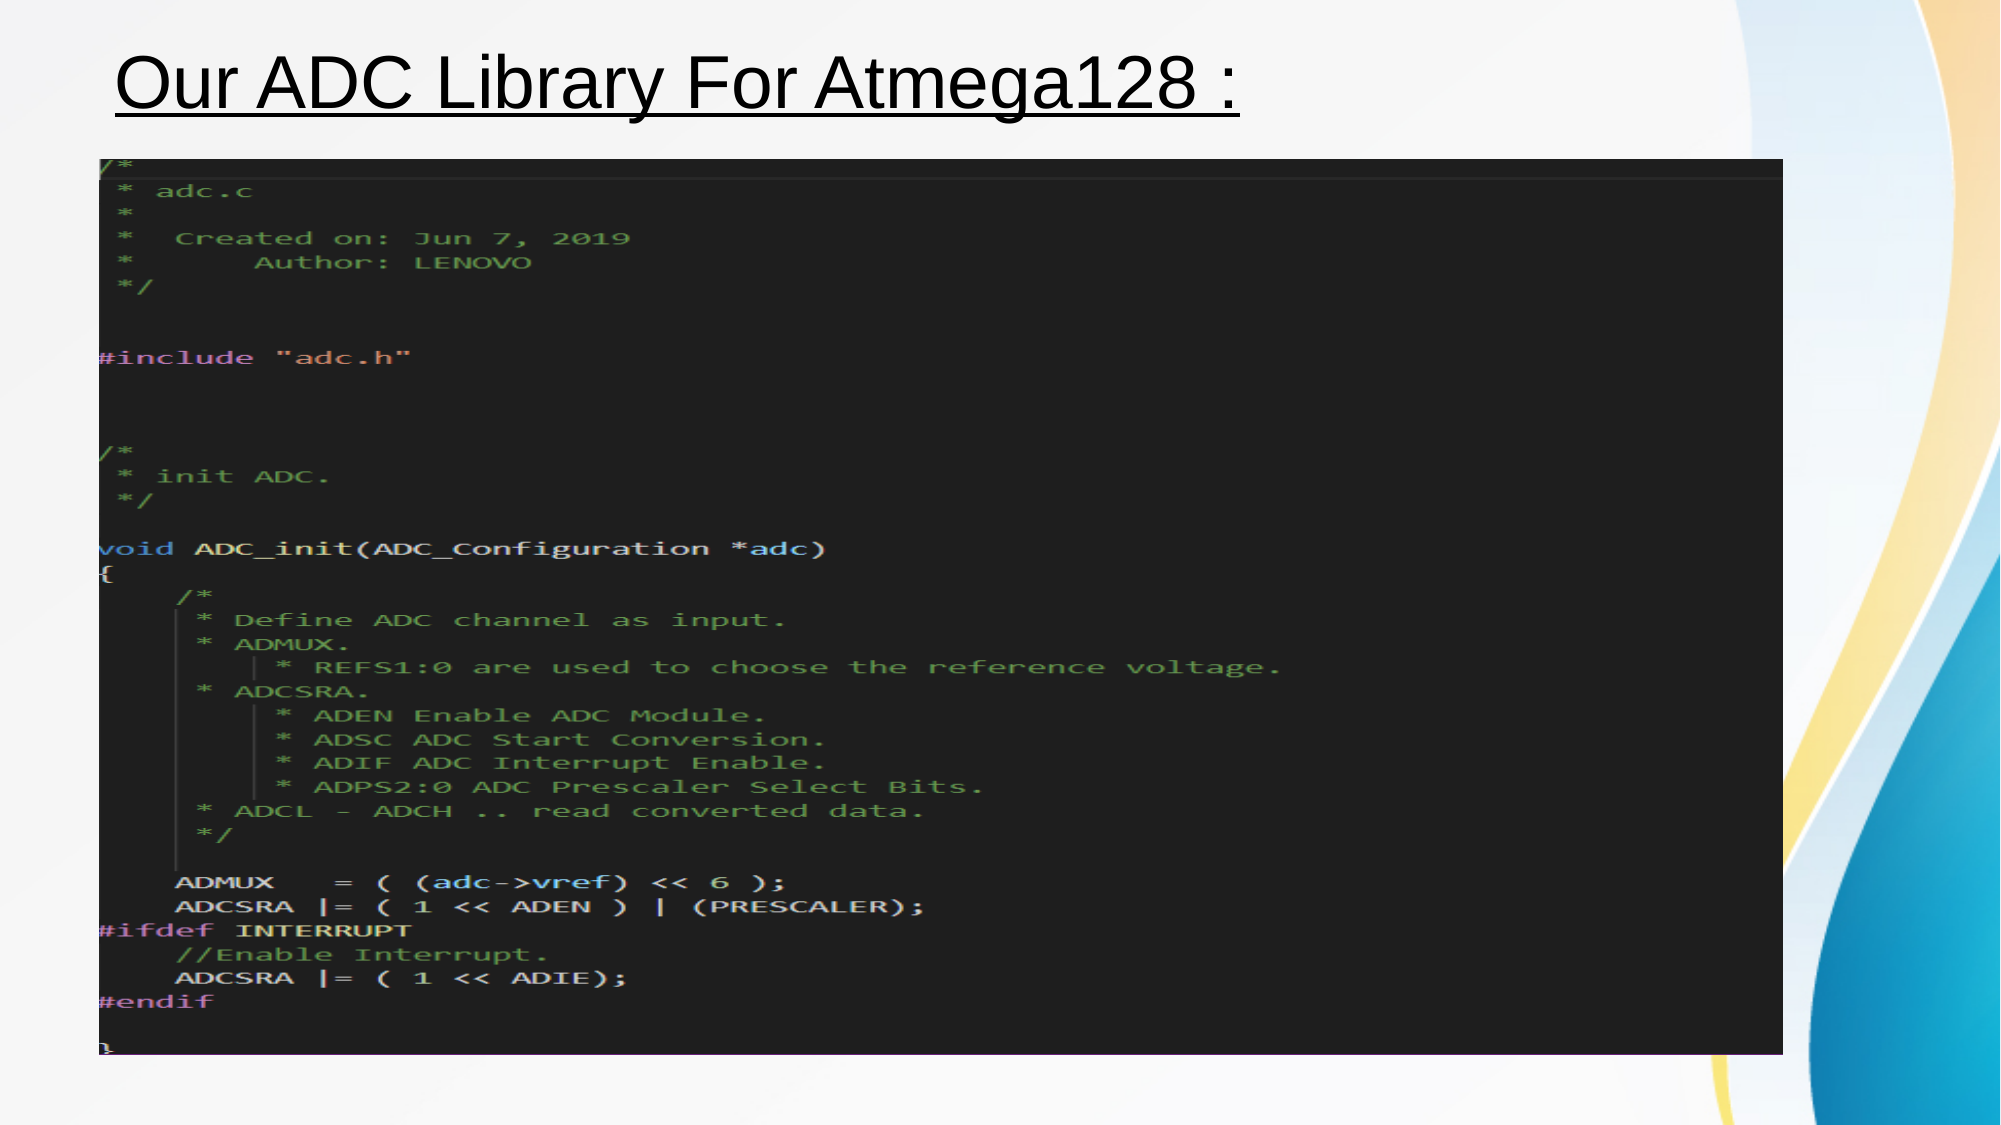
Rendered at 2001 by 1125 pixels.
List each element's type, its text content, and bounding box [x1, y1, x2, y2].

picture [0, 0, 2001, 1125]
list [99, 159, 1783, 1055]
title Our ADC Library For Atmega128 : [99, 30, 1901, 127]
